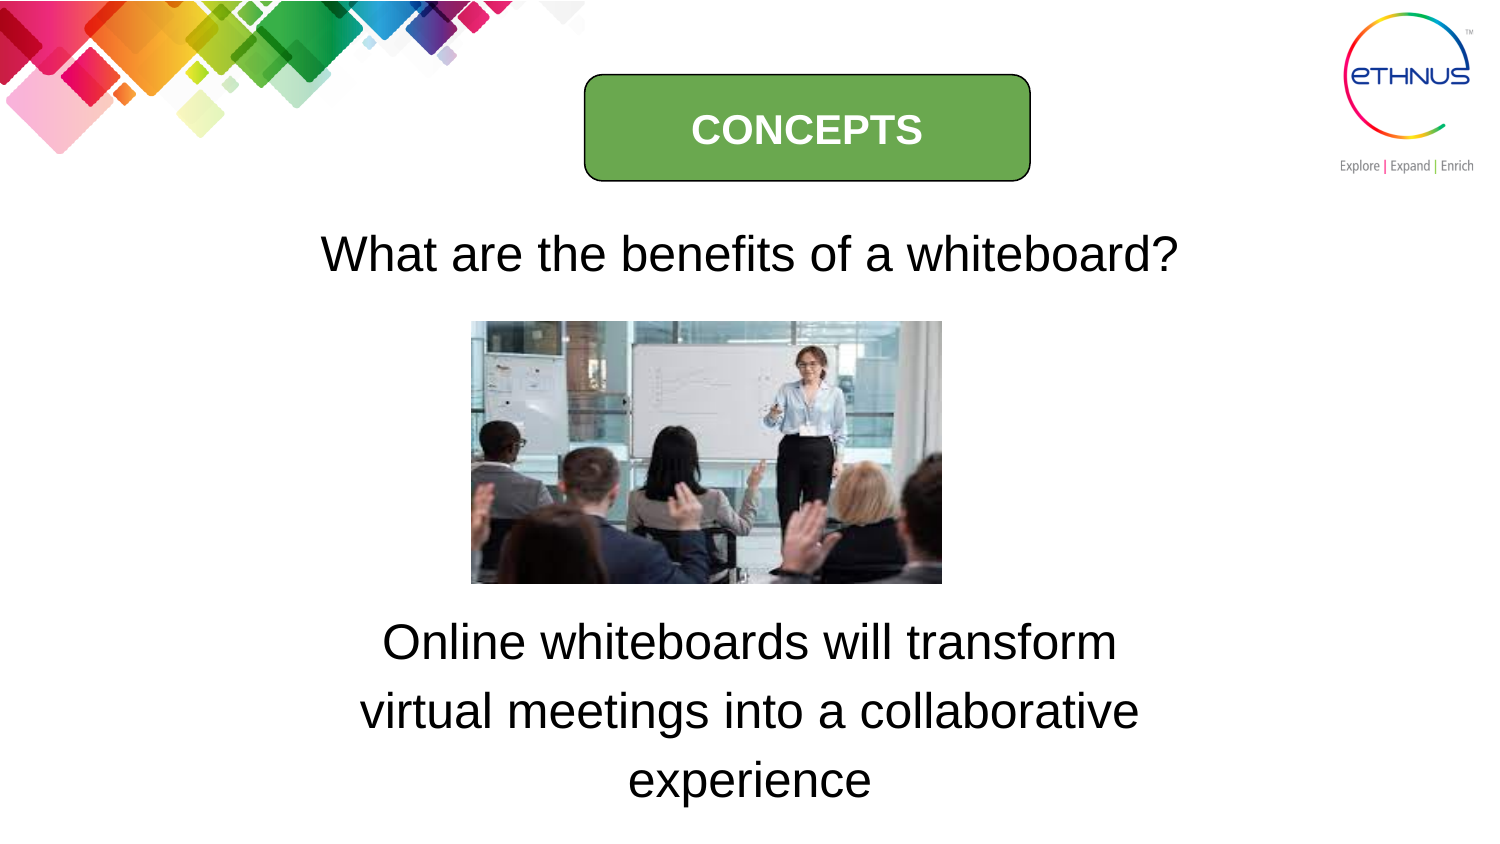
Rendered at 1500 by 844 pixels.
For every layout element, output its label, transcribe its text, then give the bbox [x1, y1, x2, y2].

picture [471, 320, 942, 584]
text_box What are the benefits of a whiteboard? Online whiteboards will transform virtual meetings into a collaborative experience [310, 212, 1190, 290]
picture [0, 1, 585, 154]
picture [1327, 0, 1500, 182]
text_box CONCEPTS [584, 74, 1031, 181]
